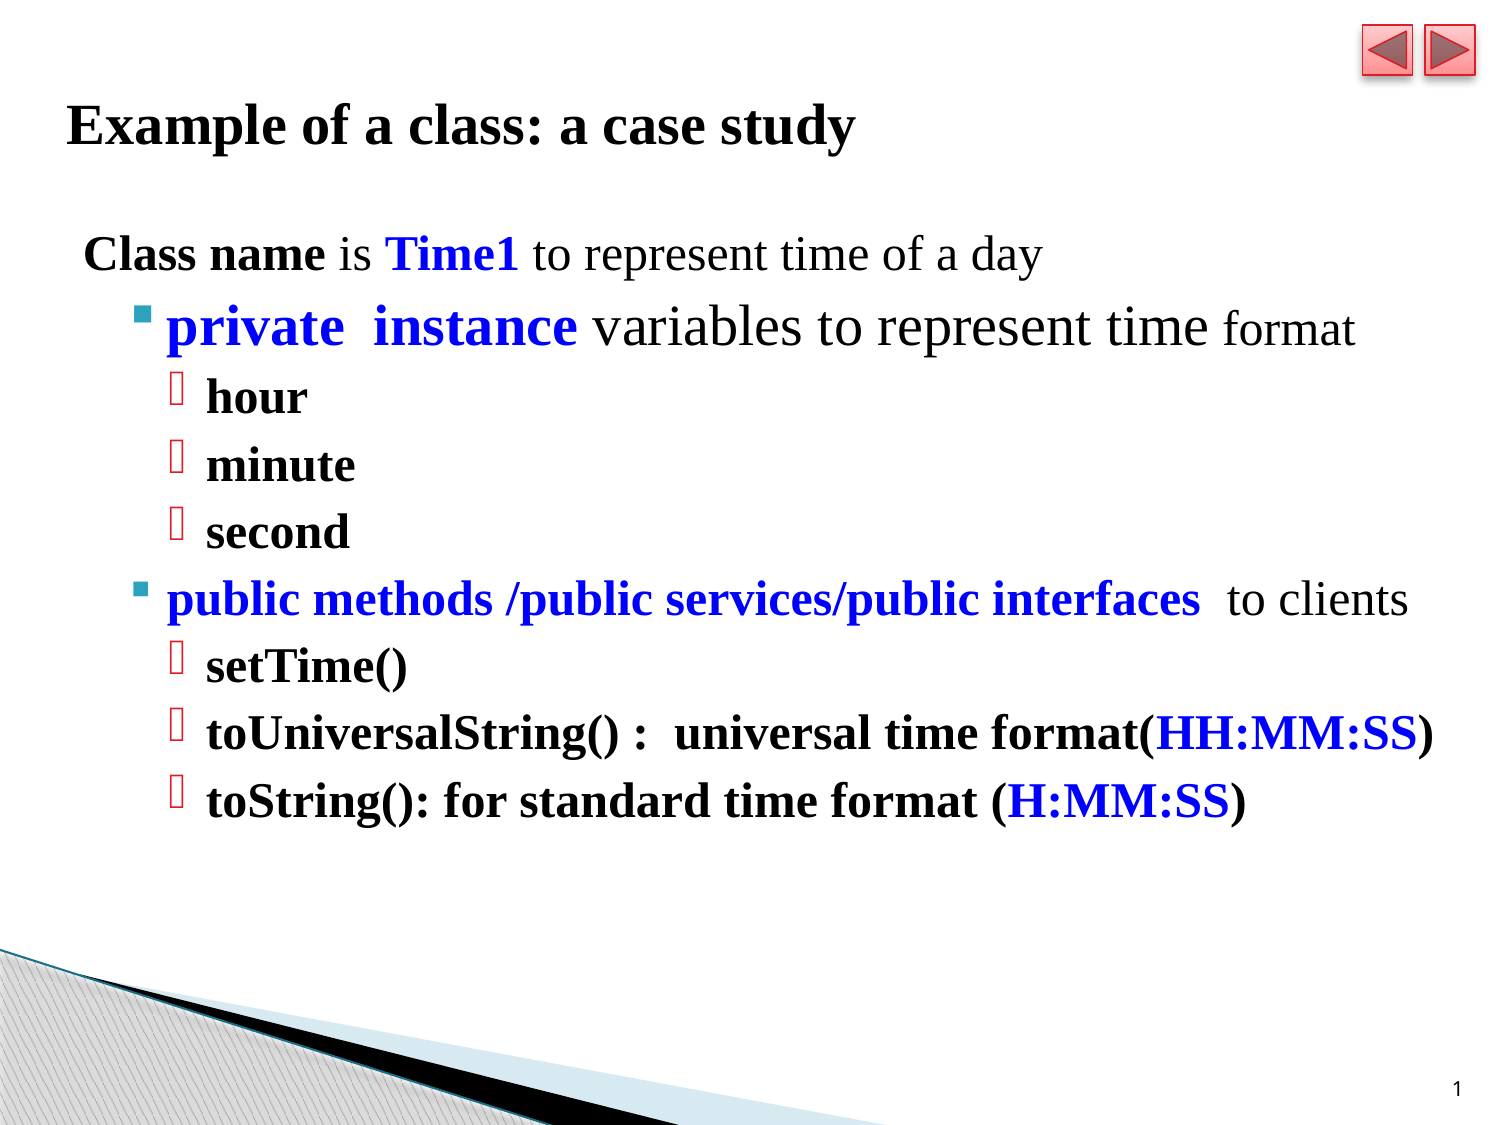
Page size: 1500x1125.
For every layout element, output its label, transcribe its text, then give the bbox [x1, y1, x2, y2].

slide_number 1 [1418, 1051, 1479, 1112]
list Class name is Time1 to represent time of a day private instance variables to represent time format hour minute second public methods /public services/public interfaces to clients setTime() toUniversalString() : universal time format(HH:MM:SS) toString(): for standard time format (H:MM:SS) [50, 212, 1488, 1112]
title Example of a class: a case study [37, 75, 1410, 168]
